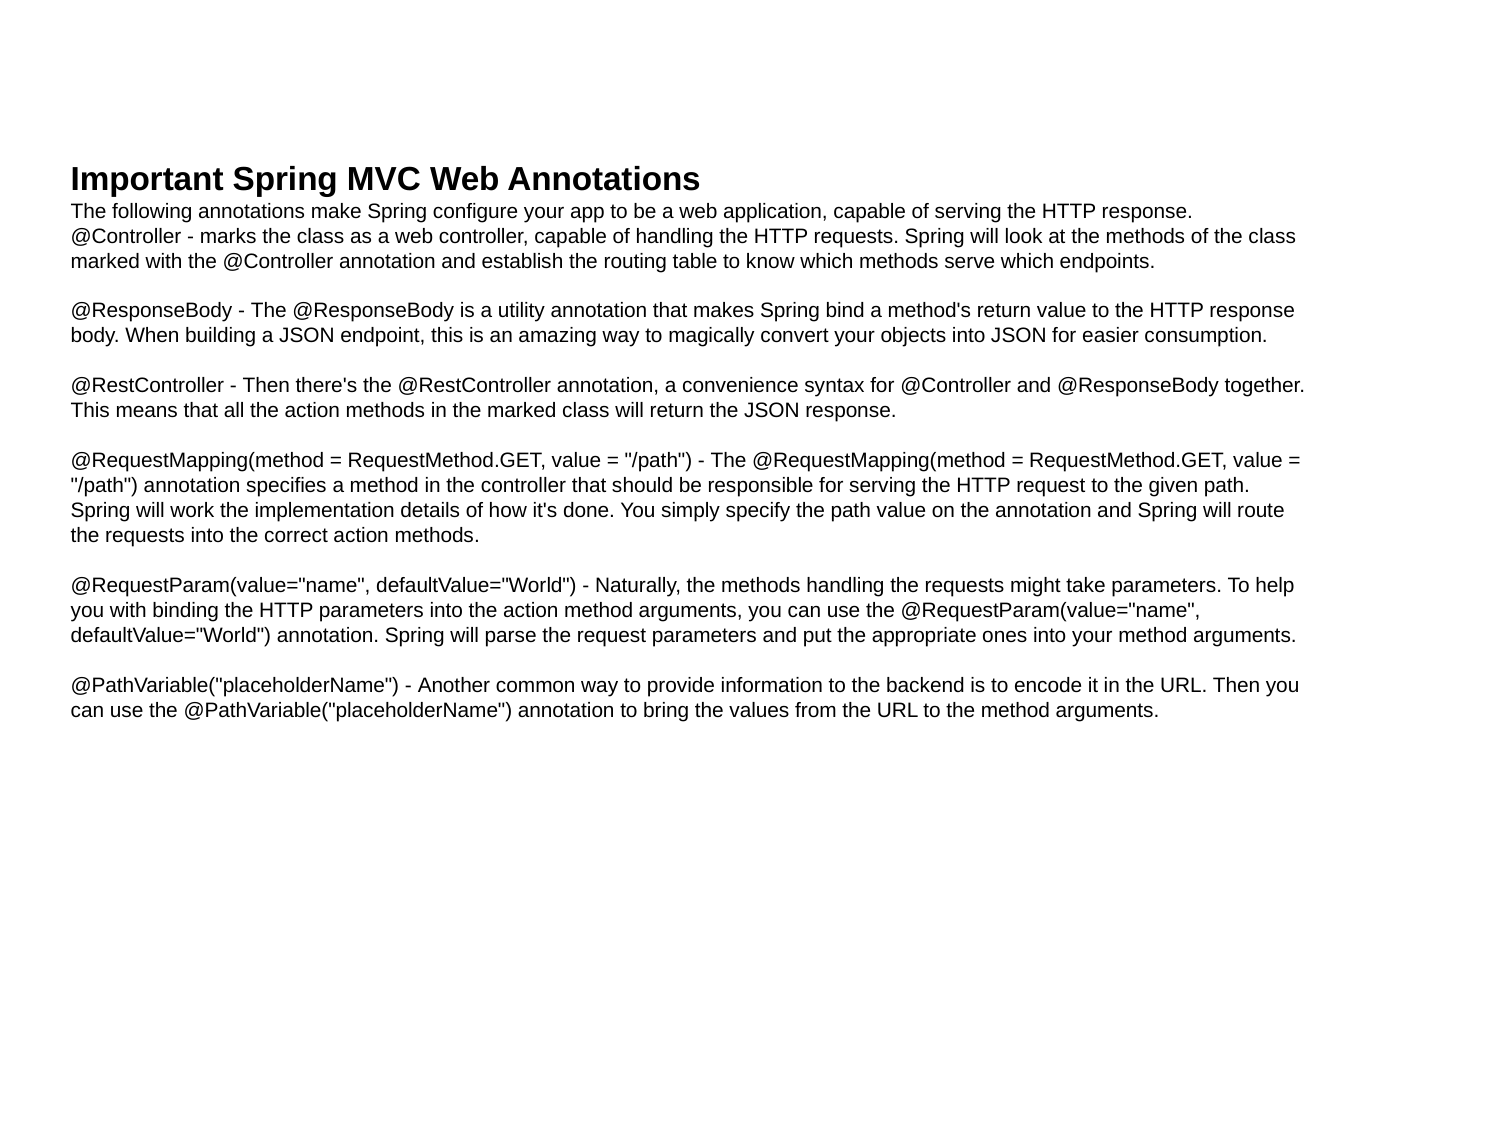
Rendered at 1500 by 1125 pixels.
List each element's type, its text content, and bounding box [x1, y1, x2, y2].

text_box Important Spring MVC Web Annotations The following annotations make Spring configure your app to be a web application, capable of serving the HTTP response. @Controller - marks the class as a web controller, capable of handling the HTTP requests. Spring will look at the methods of the class marked with the @Controller annotation and establish the routing table to know which methods serve which endpoints. @ResponseBody - The @ResponseBody is a utility annotation that makes Spring bind a method's return value to the HTTP response body. When building a JSON endpoint, this is an amazing way to magically convert your objects into JSON for easier consumption. @RestController - Then there's the @RestController annotation, a convenience syntax for @Controller and @ResponseBody together. This means that all the action methods in the marked class will return the JSON response. @RequestMapping(method = RequestMethod.GET, value = "/path") - The @RequestMapping(method = RequestMethod.GET, value = "/path") annotation specifies a method in the controller that should be responsible for serving the HTTP request to the given path. Spring will work the implementation details of how it's done. You simply specify the path value on the annotation and Spring will route the requests into the correct action methods. @RequestParam(value="name", defaultValue="World") - Naturally, the methods handling the requests might take parameters. To help you with binding the HTTP parameters into the action method arguments, you can use the @RequestParam(value="name", defaultValue="World") annotation. Spring will parse the request parameters and put the appropriate ones into your method arguments. @PathVariable("placeholderName") - Another common way to provide information to the backend is to encode it in the URL. Then you can use the @PathVariable("placeholderName") annotation to bring the values from the URL to the method arguments. [55, 149, 1320, 961]
